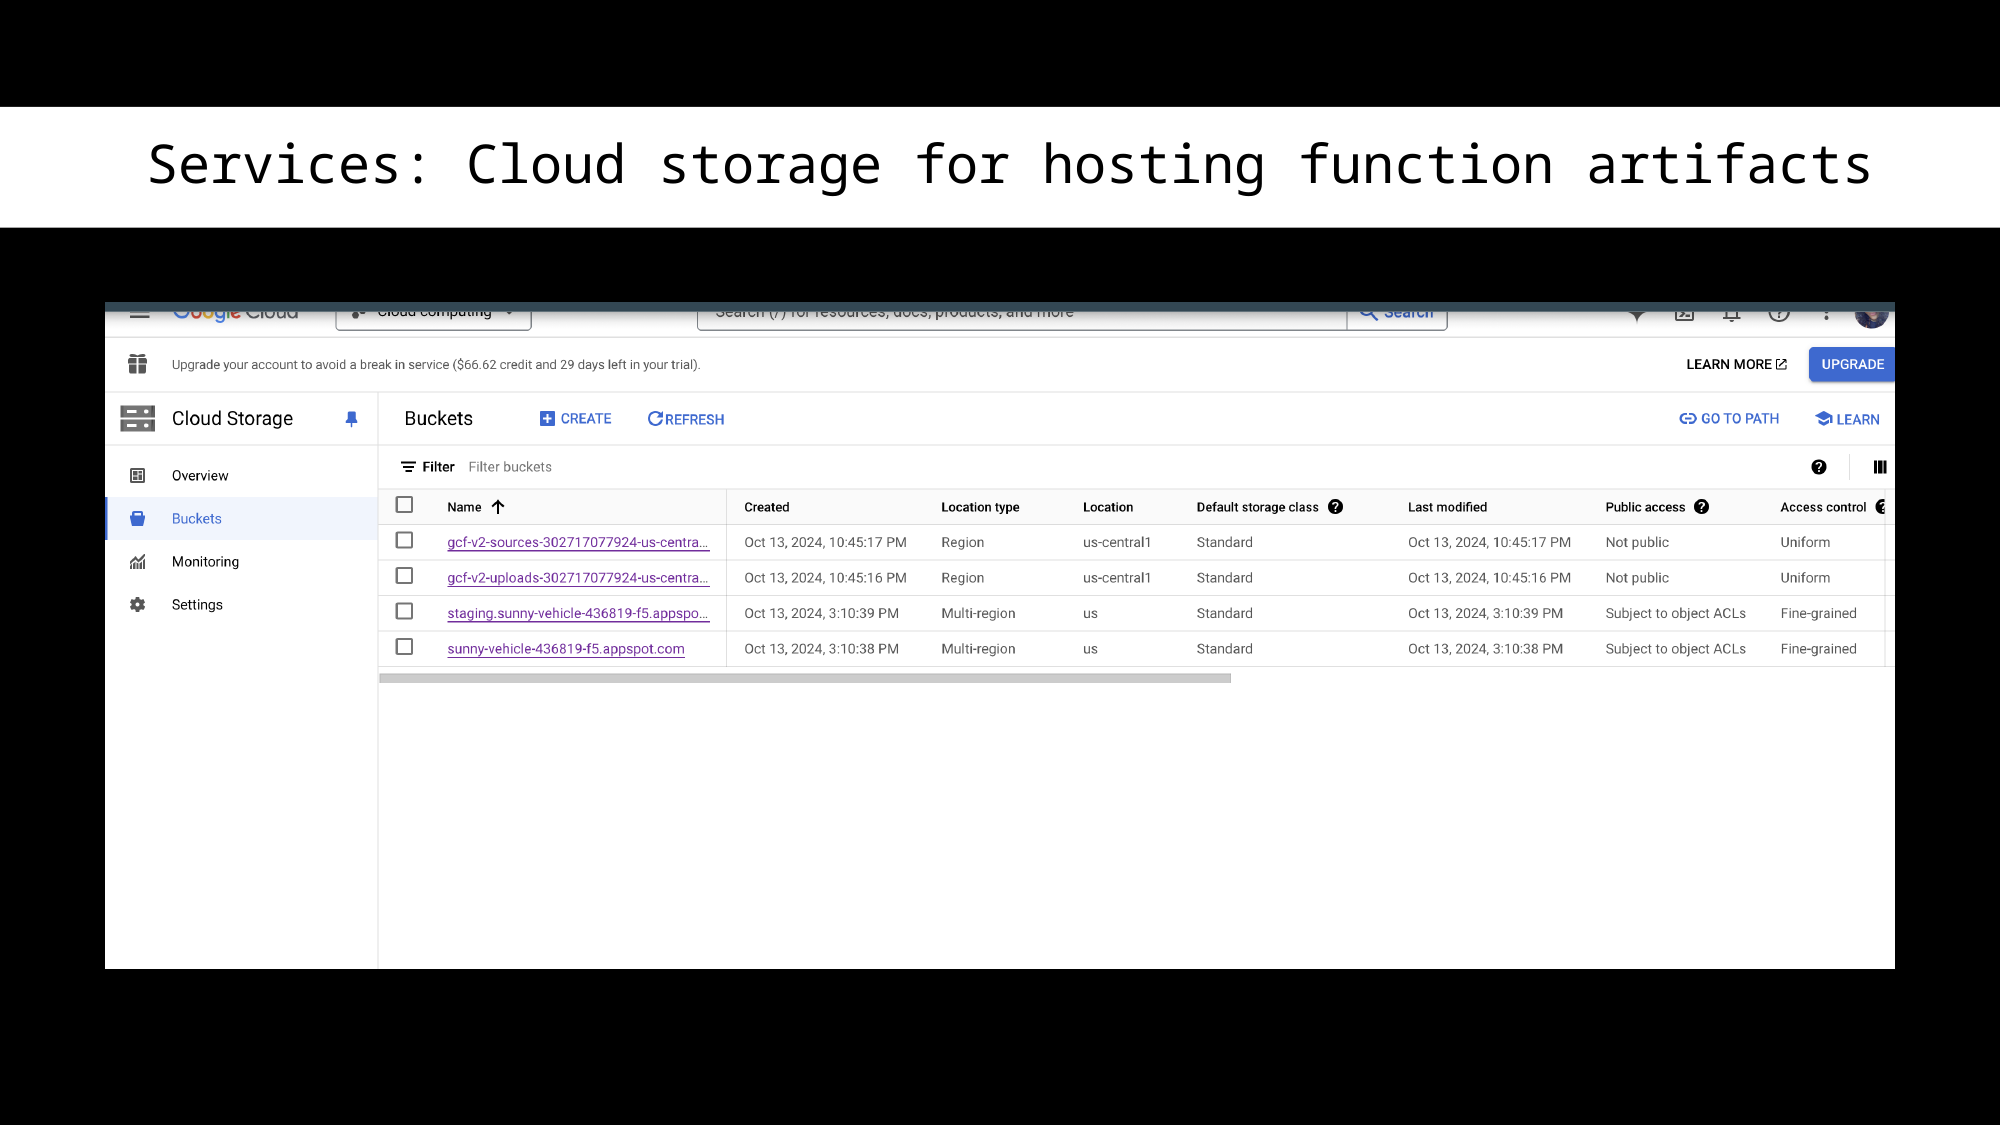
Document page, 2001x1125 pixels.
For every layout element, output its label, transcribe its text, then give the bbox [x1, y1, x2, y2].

text_box [0, 105, 2000, 229]
title Services: Cloud storage for hosting function artifacts [91, 105, 1931, 228]
picture [104, 301, 1895, 969]
